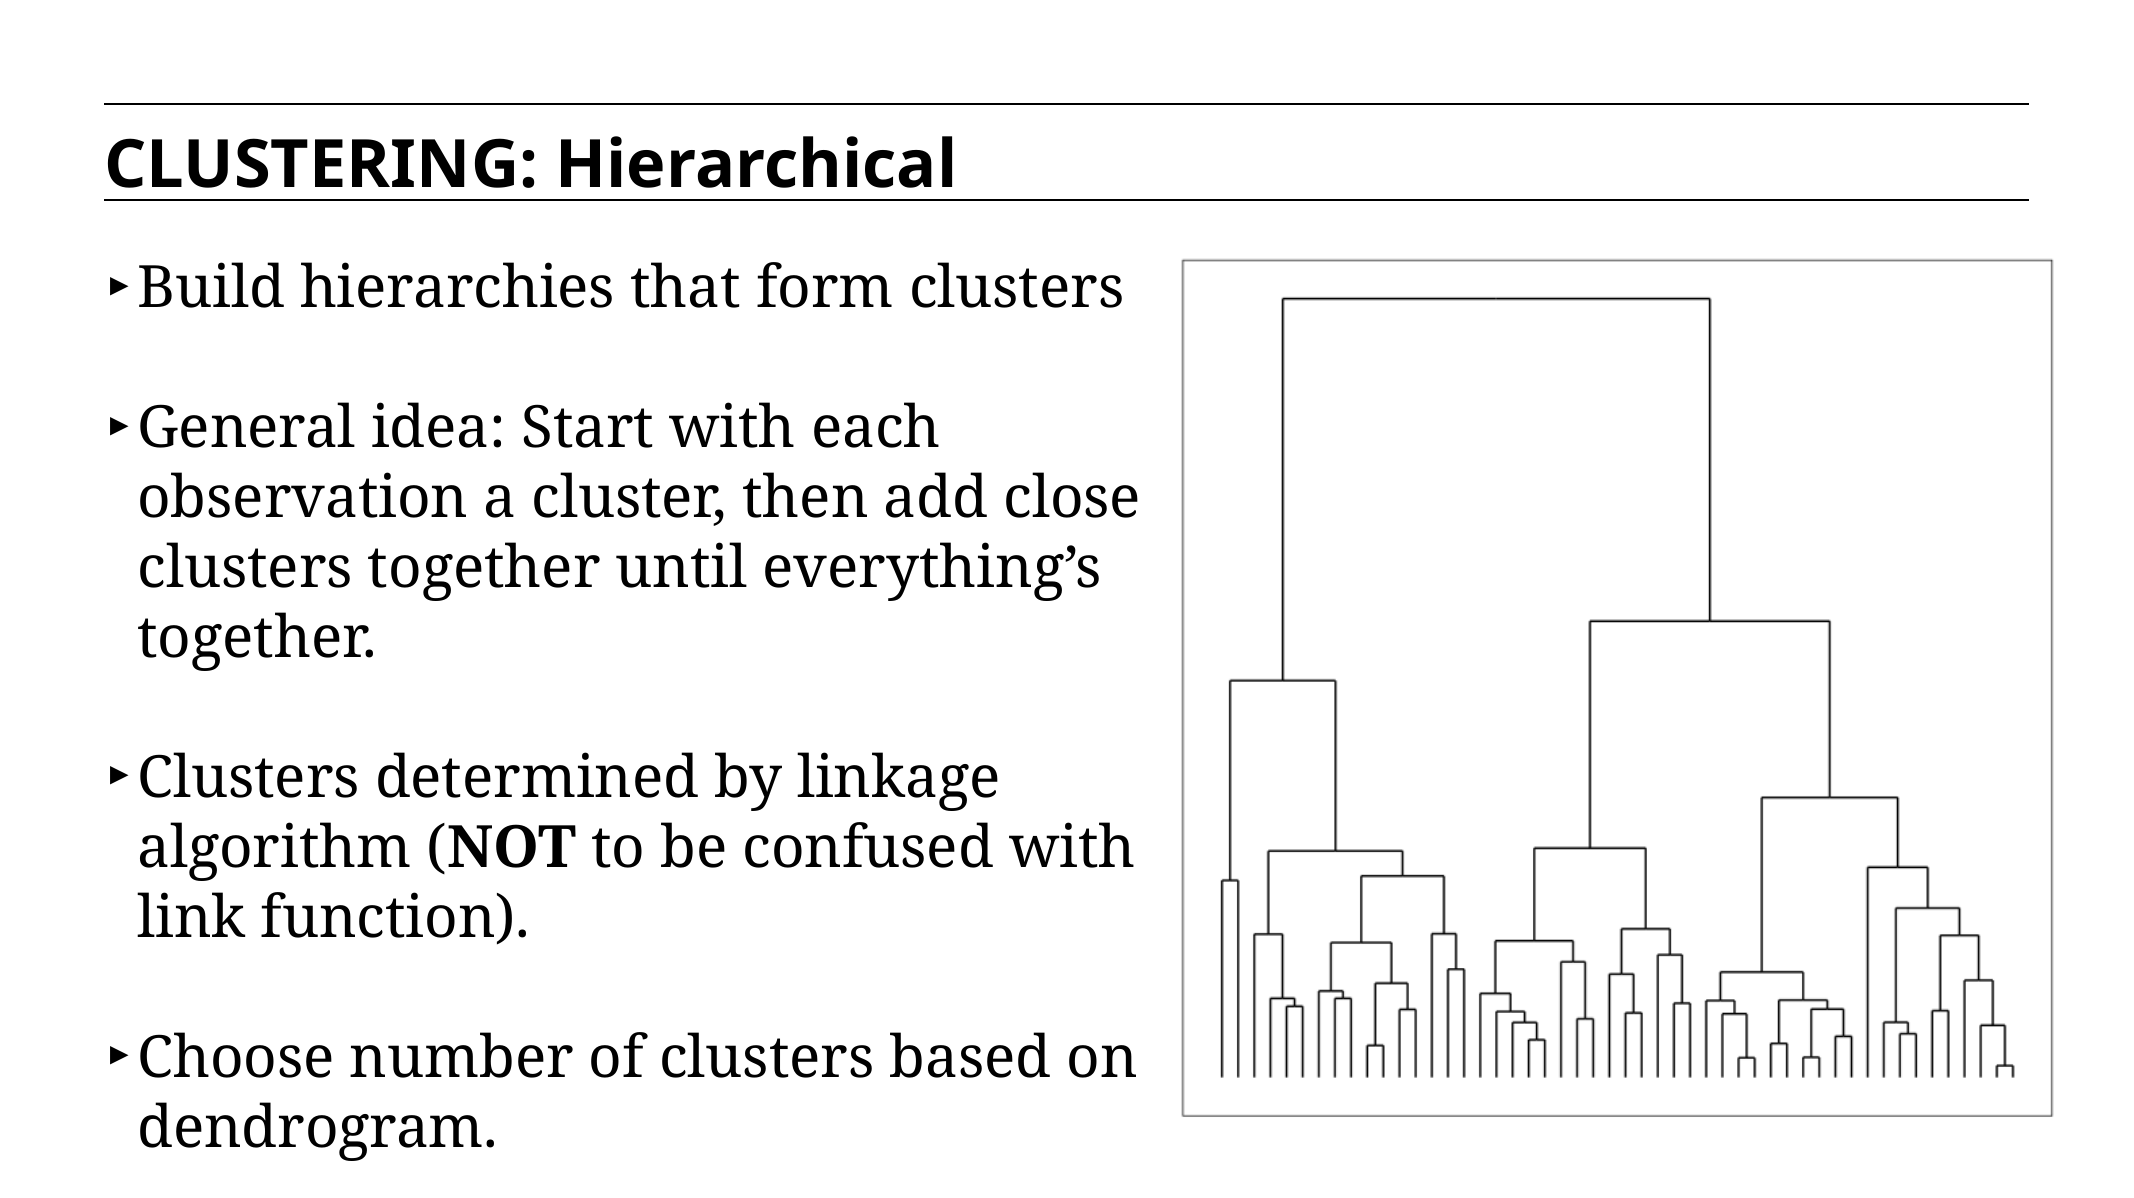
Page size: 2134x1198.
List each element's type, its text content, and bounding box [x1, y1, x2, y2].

list Build hierarchies that form clusters General idea: Start with each observation a cluster, then add close clusters together until everything’s together. Clusters determined by linkage algorithm (NOT to be confused with link function). Choose number of clusters based on dendrogram. [104, 249, 1158, 1168]
picture [1167, 248, 2070, 1140]
text_box CLUSTERING: Hierarchical [104, 120, 2030, 192]
